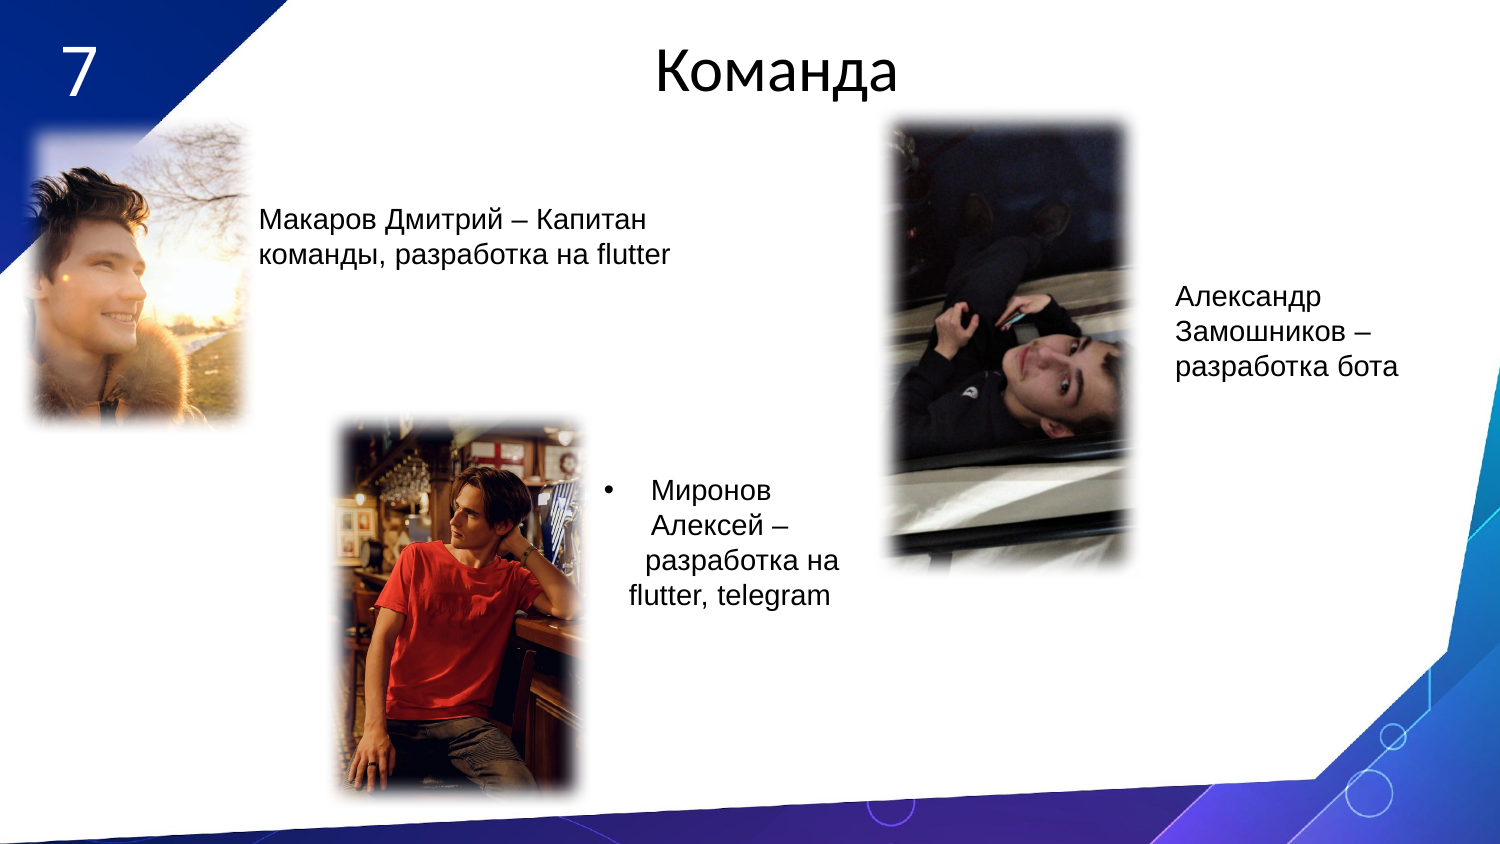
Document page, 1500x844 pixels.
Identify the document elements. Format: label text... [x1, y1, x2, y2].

text_box Команда [156, 12, 1400, 114]
text_box 7 [49, 22, 156, 113]
text_box Александр Замошников – разработка бота [1160, 269, 1470, 425]
text_box Макаров Дмитрий – Капитан команды, разработка на flutter [261, 185, 750, 371]
picture [0, 0, 1500, 844]
text_box Миронов Алексей – разработка на flutter, telegram [597, 464, 876, 619]
